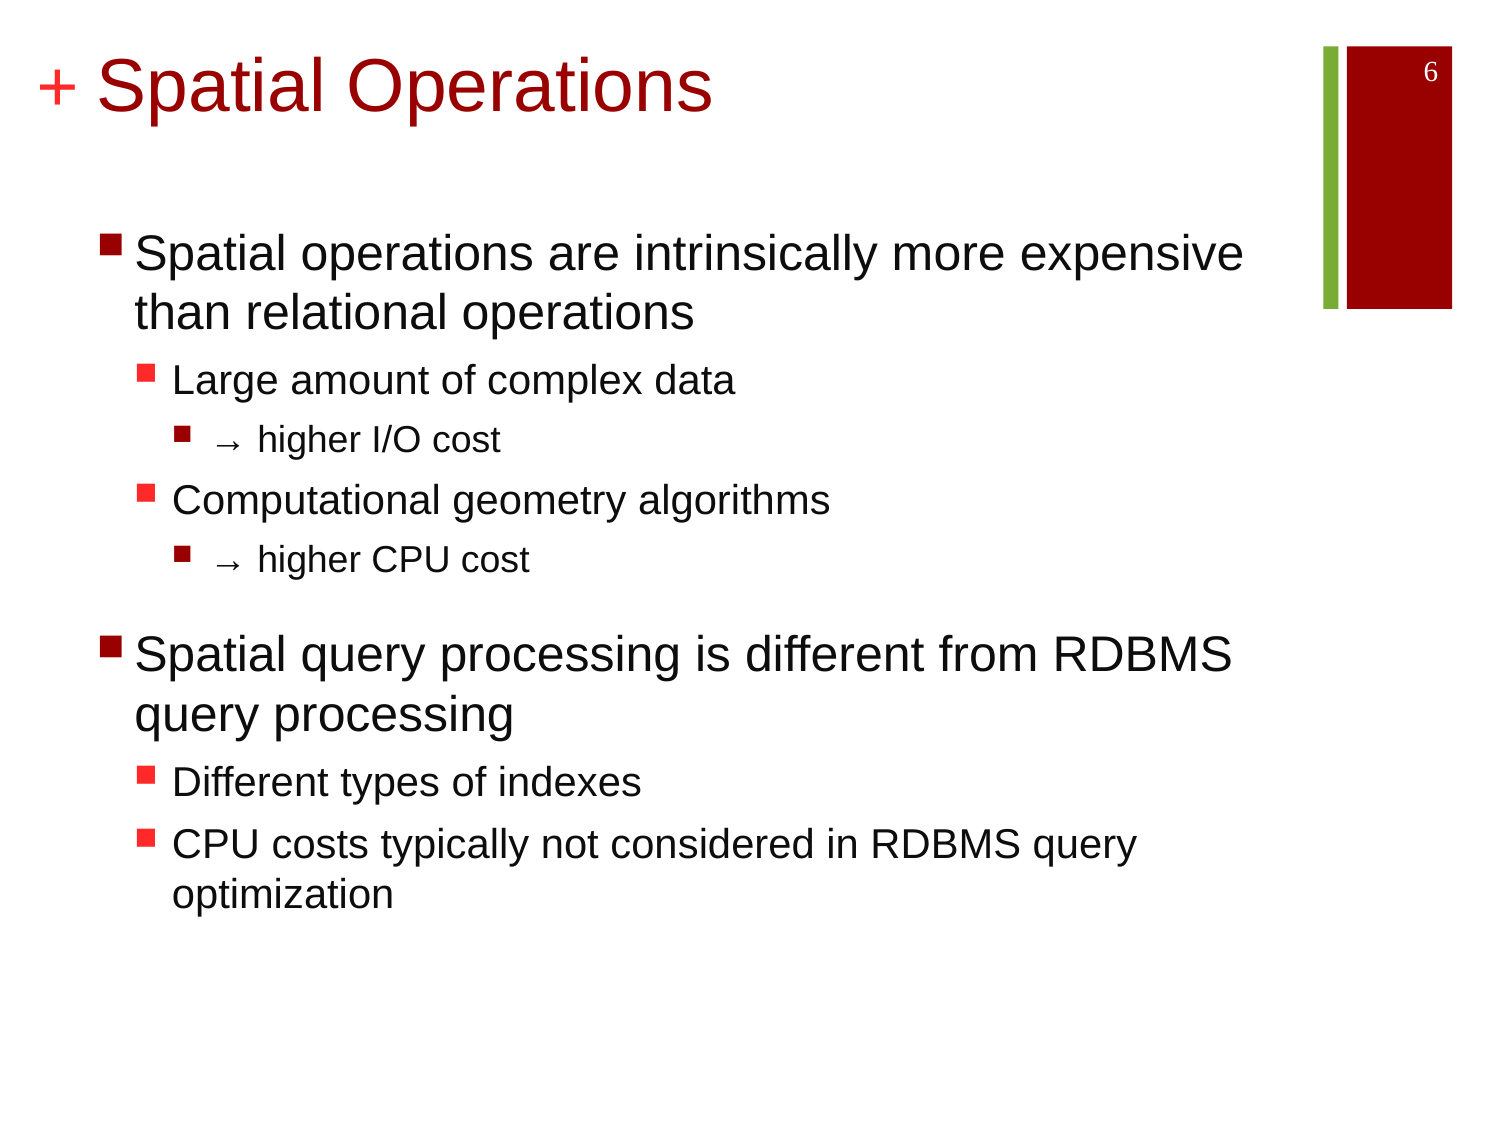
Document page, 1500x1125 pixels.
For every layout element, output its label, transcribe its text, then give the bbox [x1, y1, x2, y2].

slide_number 6 [1362, 39, 1454, 100]
title Spatial Operations [81, 29, 1322, 212]
list Spatial operations are intrinsically more expensive than relational operations Large amount of complex data  → higher I/O cost Computational geometry algorithms  → higher CPU cost Spatial query processing is different from RDBMS query processing Different types of indexes CPU costs typically not considered in RDBMS query optimization [81, 212, 1322, 1025]
